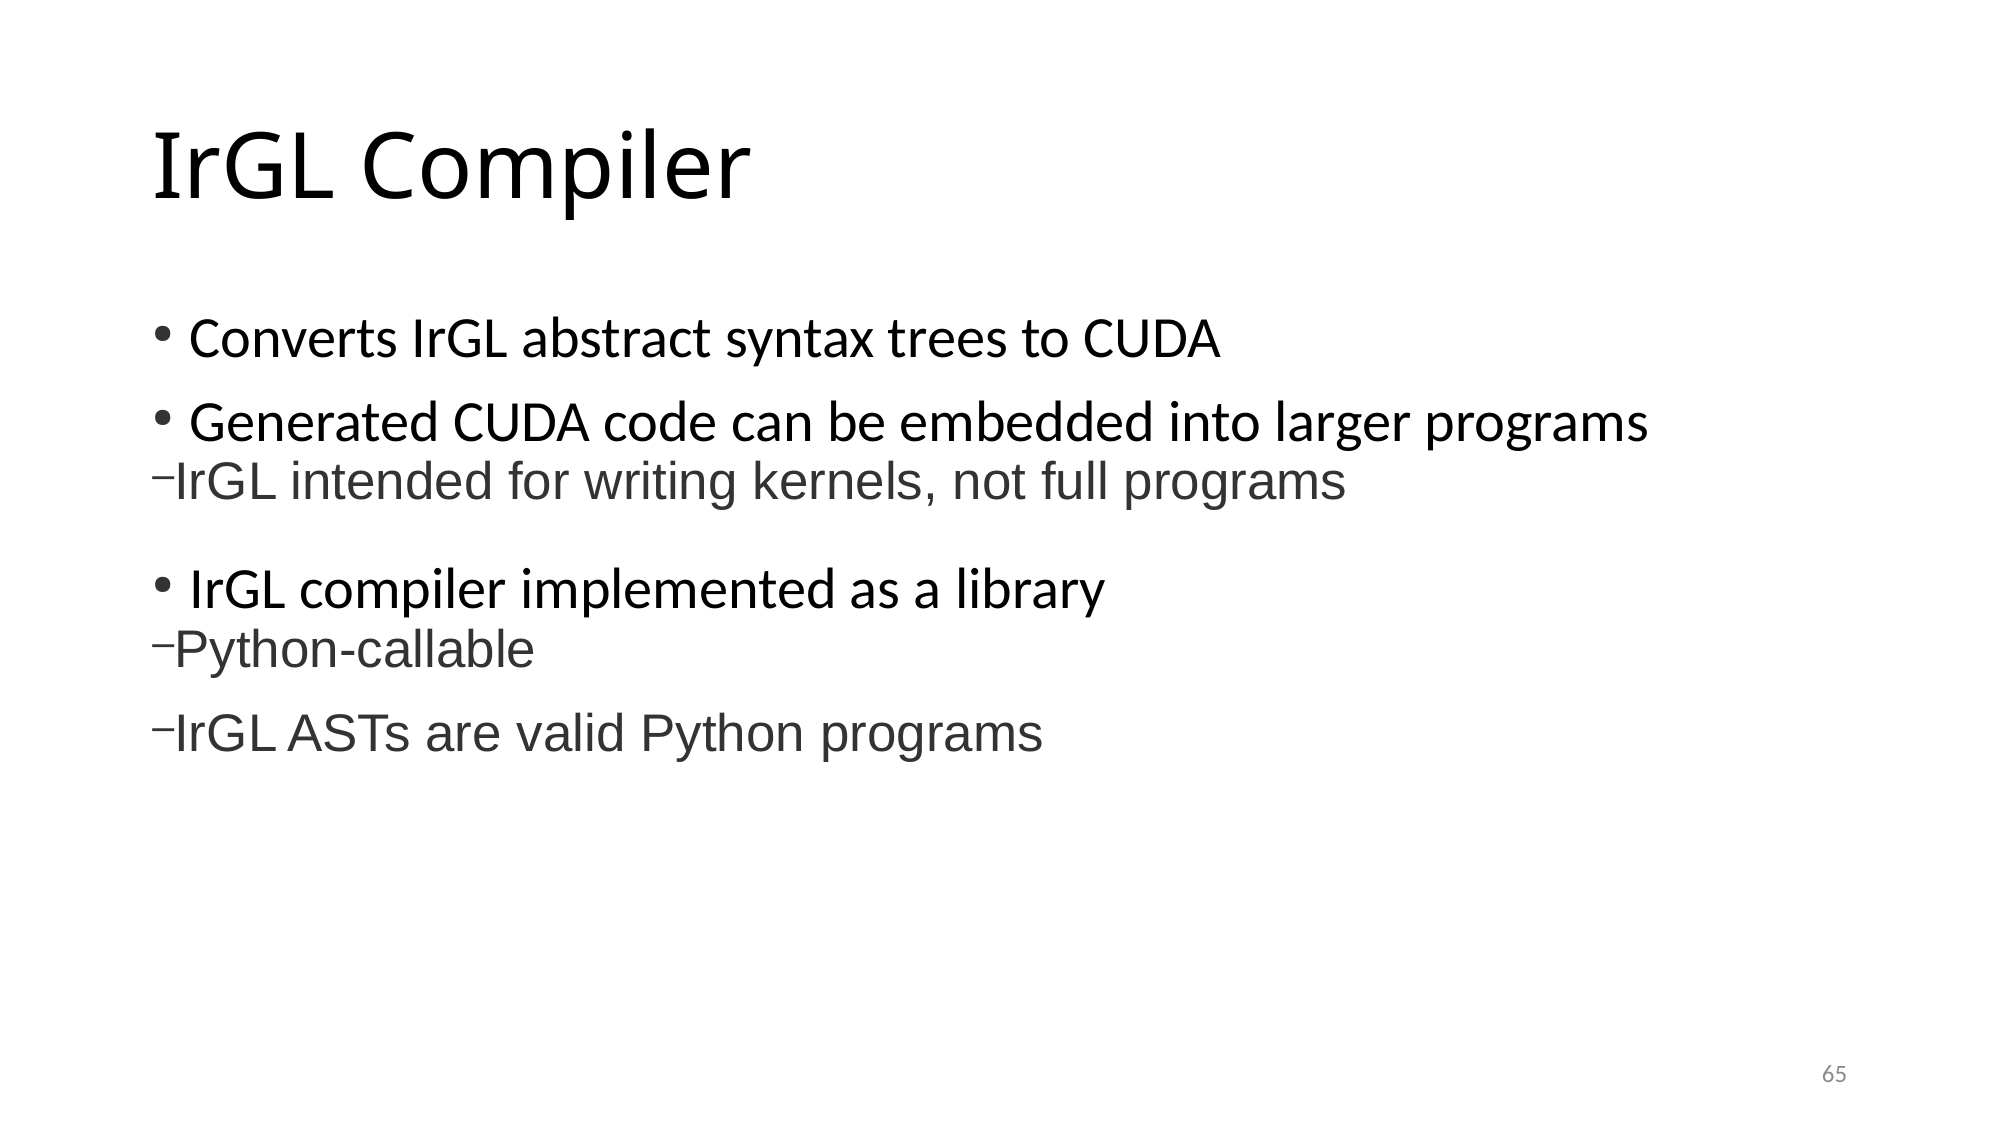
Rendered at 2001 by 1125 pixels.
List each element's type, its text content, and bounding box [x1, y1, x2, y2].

slide_number 65 [1412, 1042, 1863, 1103]
title IrGL Compiler [137, 67, 1863, 271]
list Converts IrGL abstract syntax trees to CUDA Generated CUDA code can be embedded into larger programs IrGL intended for writing kernels, not full programs IrGL compiler implemented as a library Python-callable IrGL ASTs are valid Python programs [137, 299, 1863, 1014]
